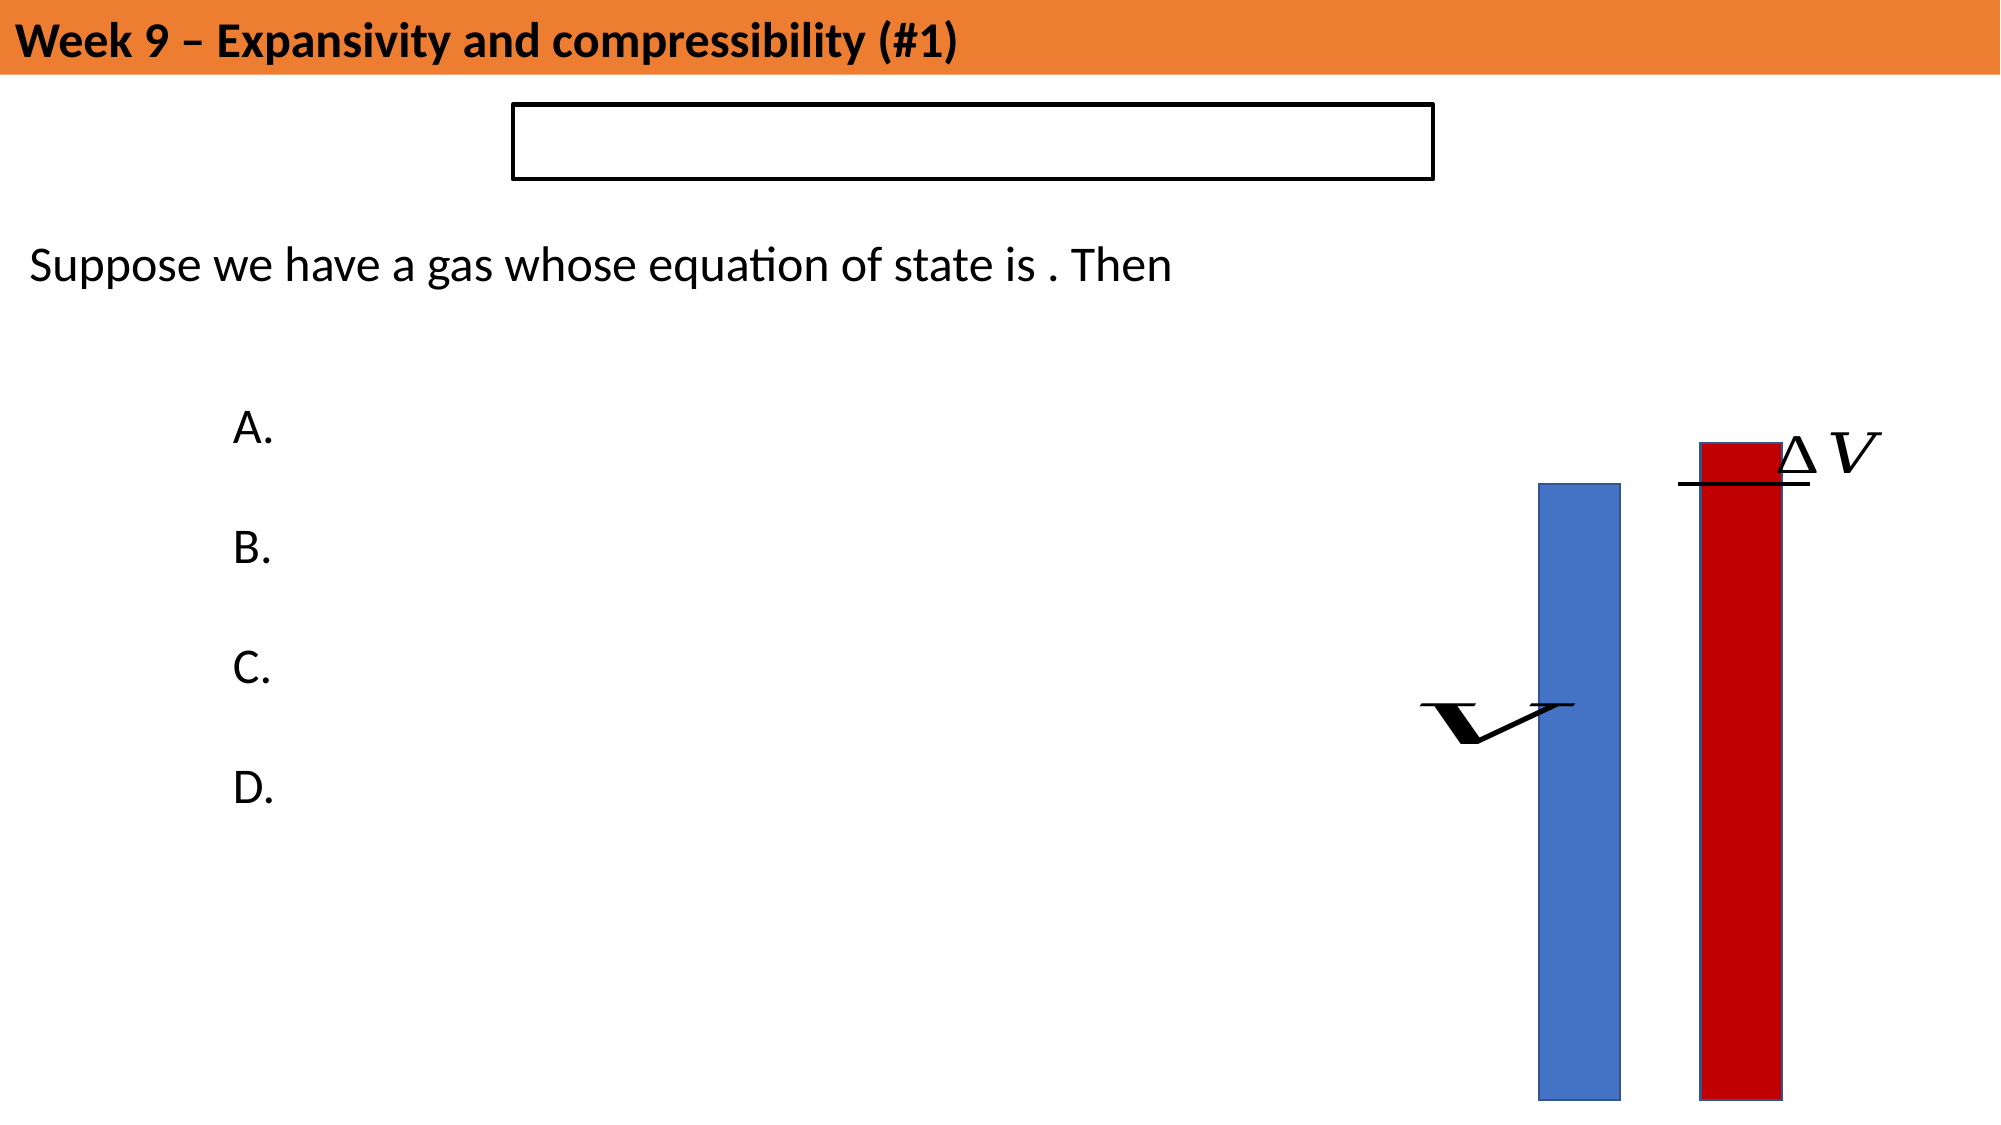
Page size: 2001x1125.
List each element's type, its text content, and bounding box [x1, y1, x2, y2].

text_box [1409, 425, 1889, 1100]
text_box Week 9 – Expansivity and compressibility (#1) [0, 0, 2000, 75]
